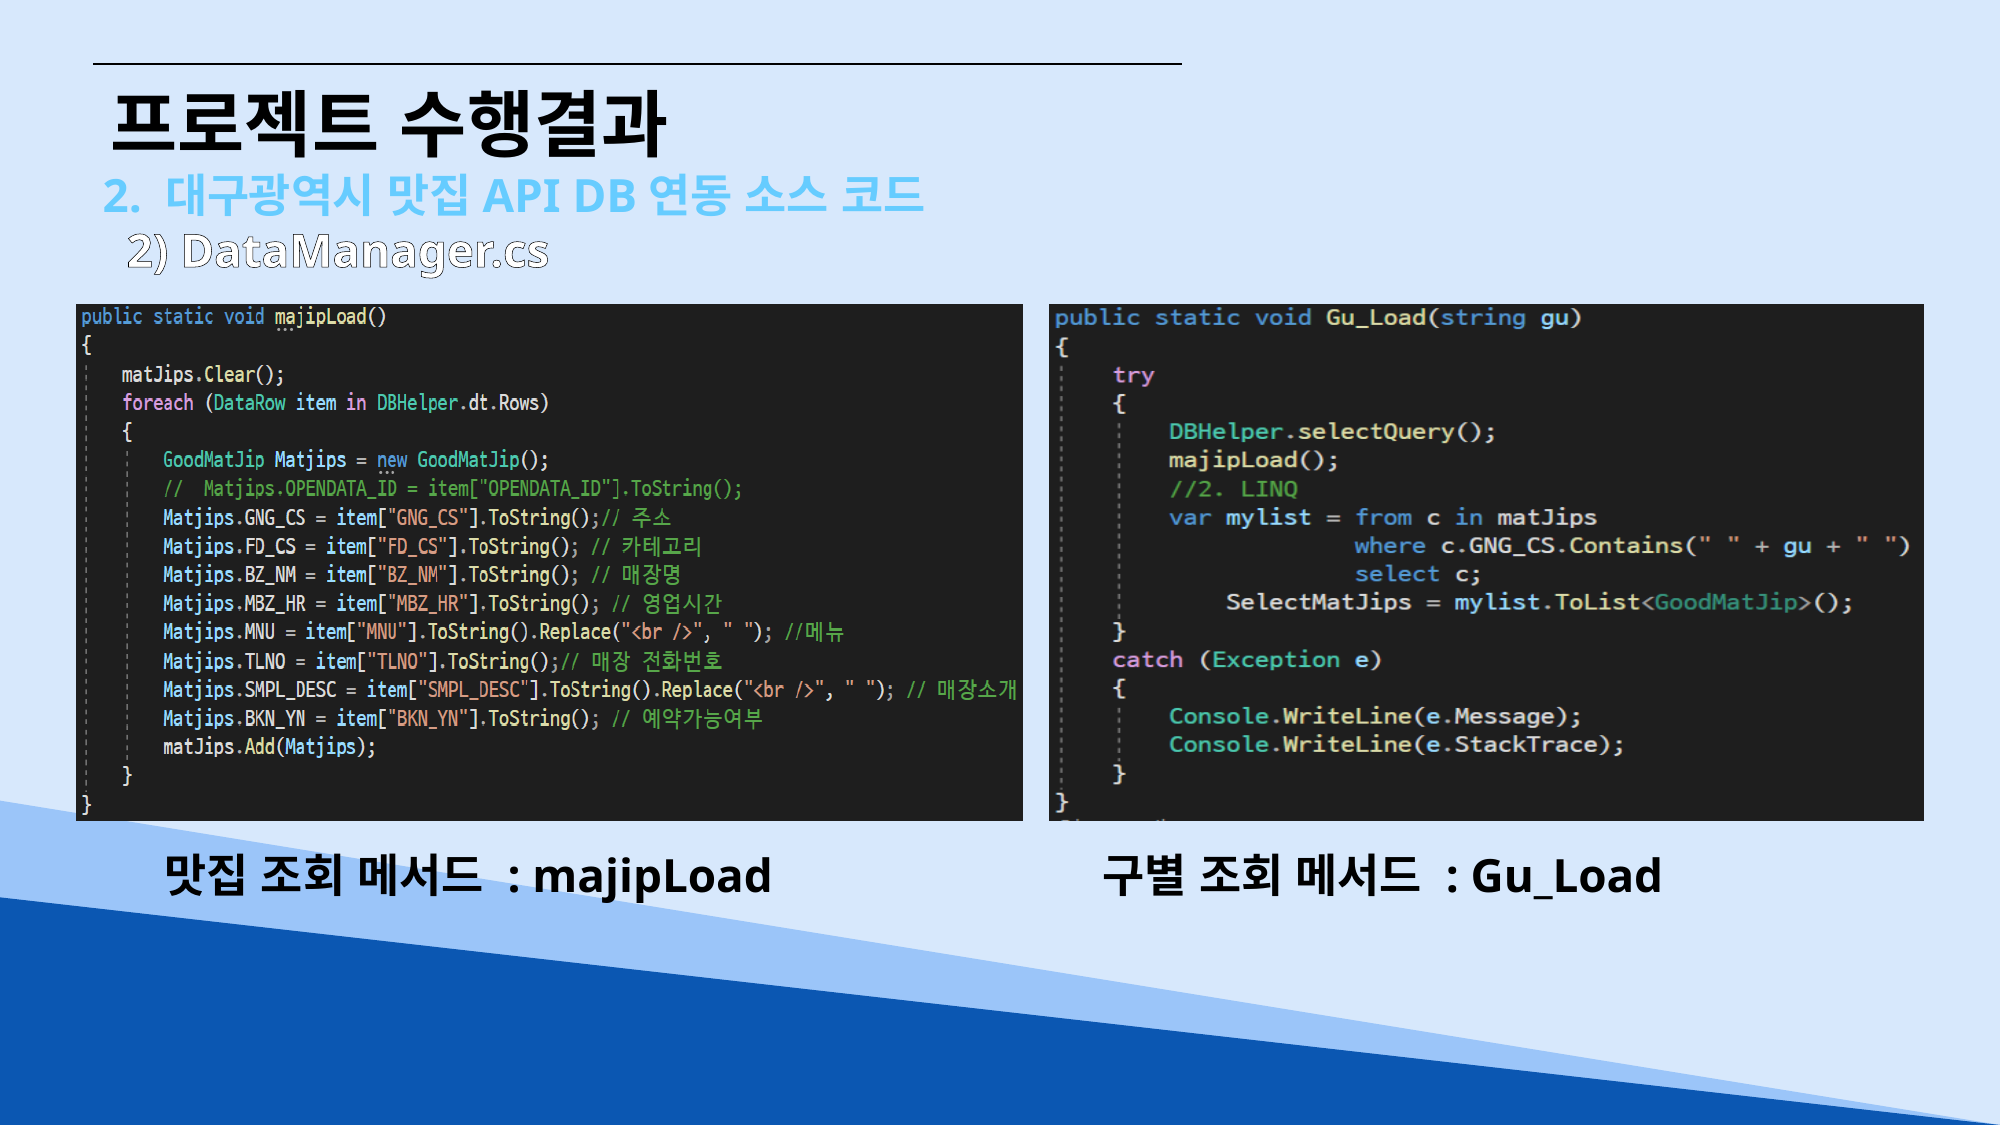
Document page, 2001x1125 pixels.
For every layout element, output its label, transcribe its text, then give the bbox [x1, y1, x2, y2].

text_box 프로젝트 수행결과 [95, 71, 685, 158]
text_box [0, 800, 2000, 1125]
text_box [76, 304, 1924, 821]
text_box 2. 대구광역시 맛집API DB연동 소스 코드 2) DataManager.cs [87, 158, 1300, 284]
